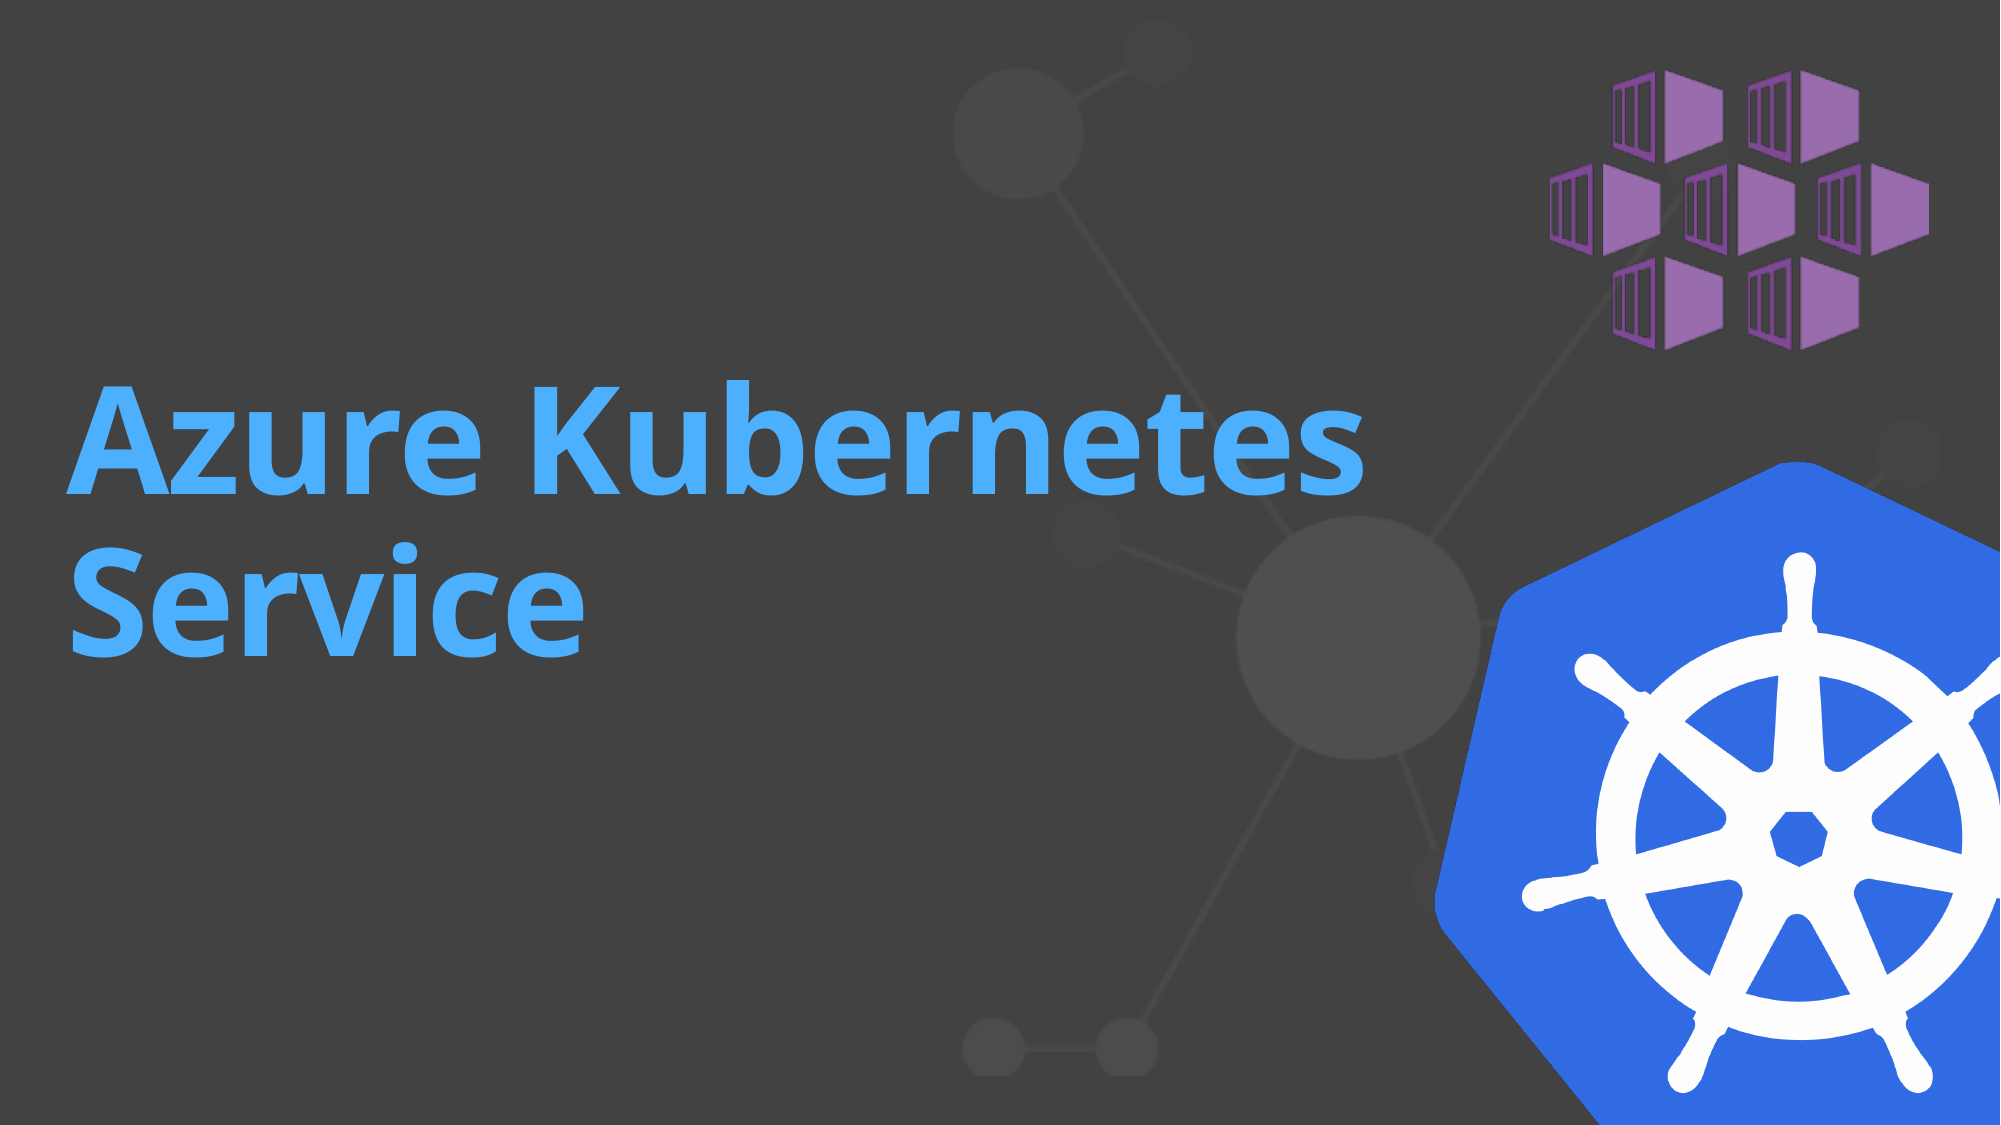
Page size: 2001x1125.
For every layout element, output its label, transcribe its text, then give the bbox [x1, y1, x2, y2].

picture [1550, 21, 1929, 400]
picture [1427, 442, 2000, 1125]
title Azure Kubernetes Service [66, 364, 1575, 768]
